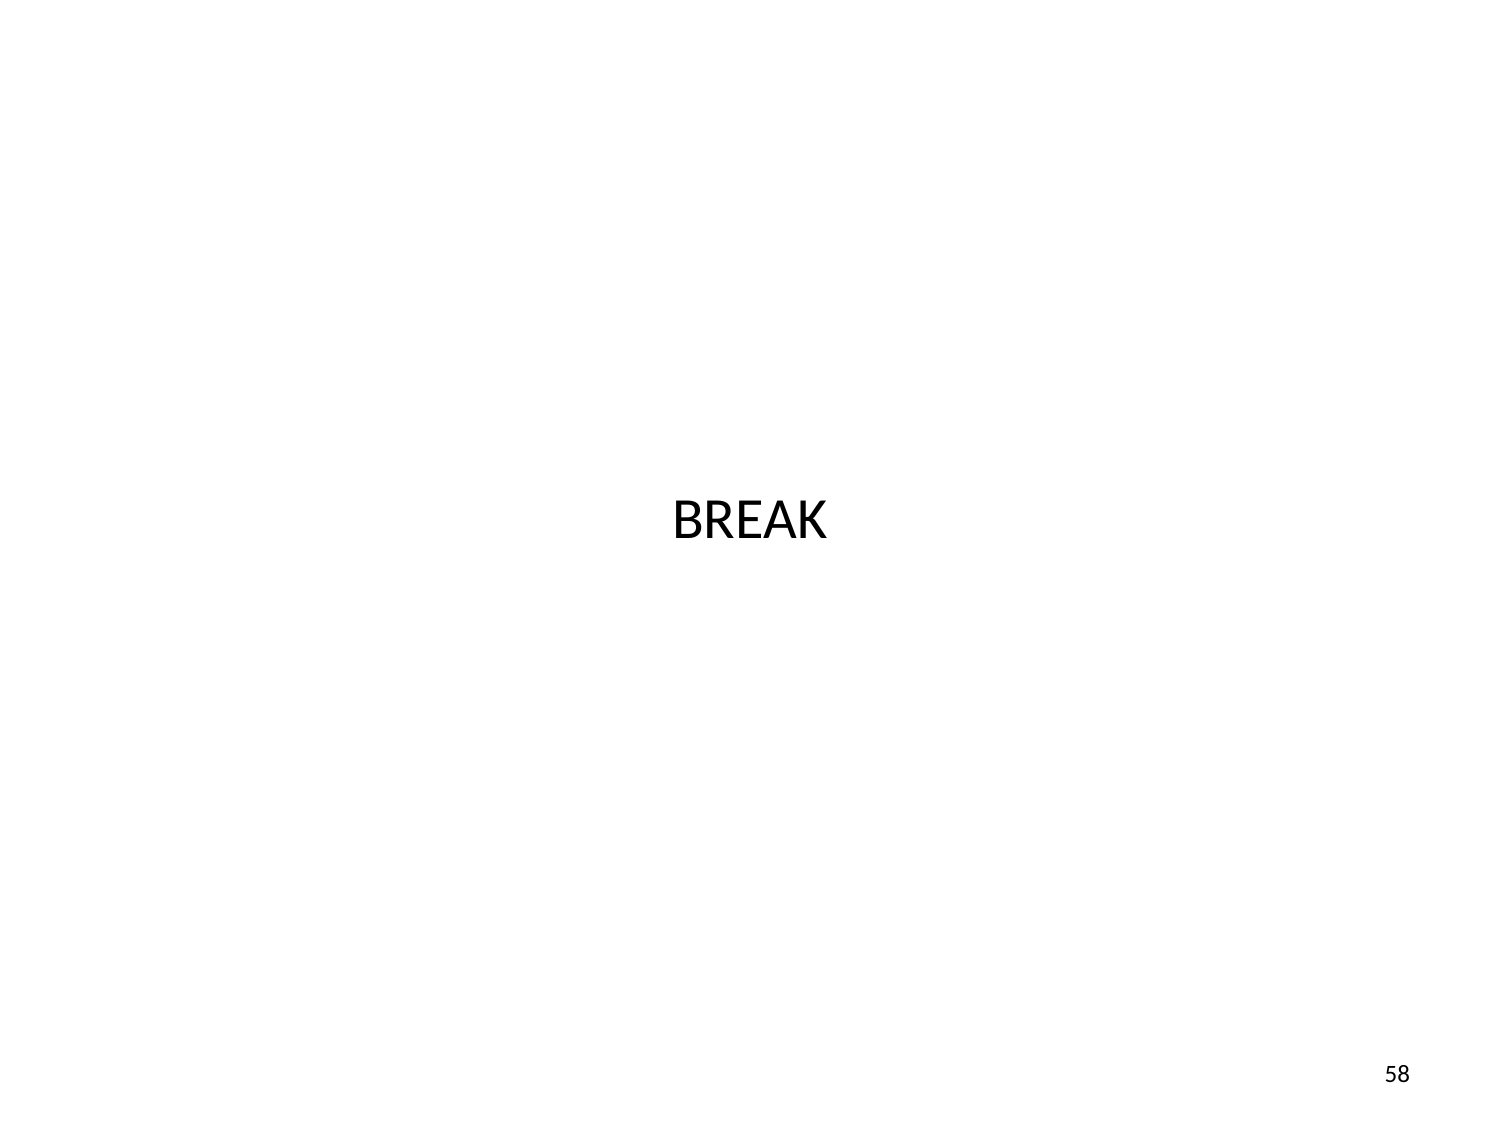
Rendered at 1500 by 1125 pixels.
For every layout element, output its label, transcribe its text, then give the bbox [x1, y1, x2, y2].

title BREAK [75, 450, 1425, 580]
slide_number 58 [1074, 1042, 1425, 1103]
